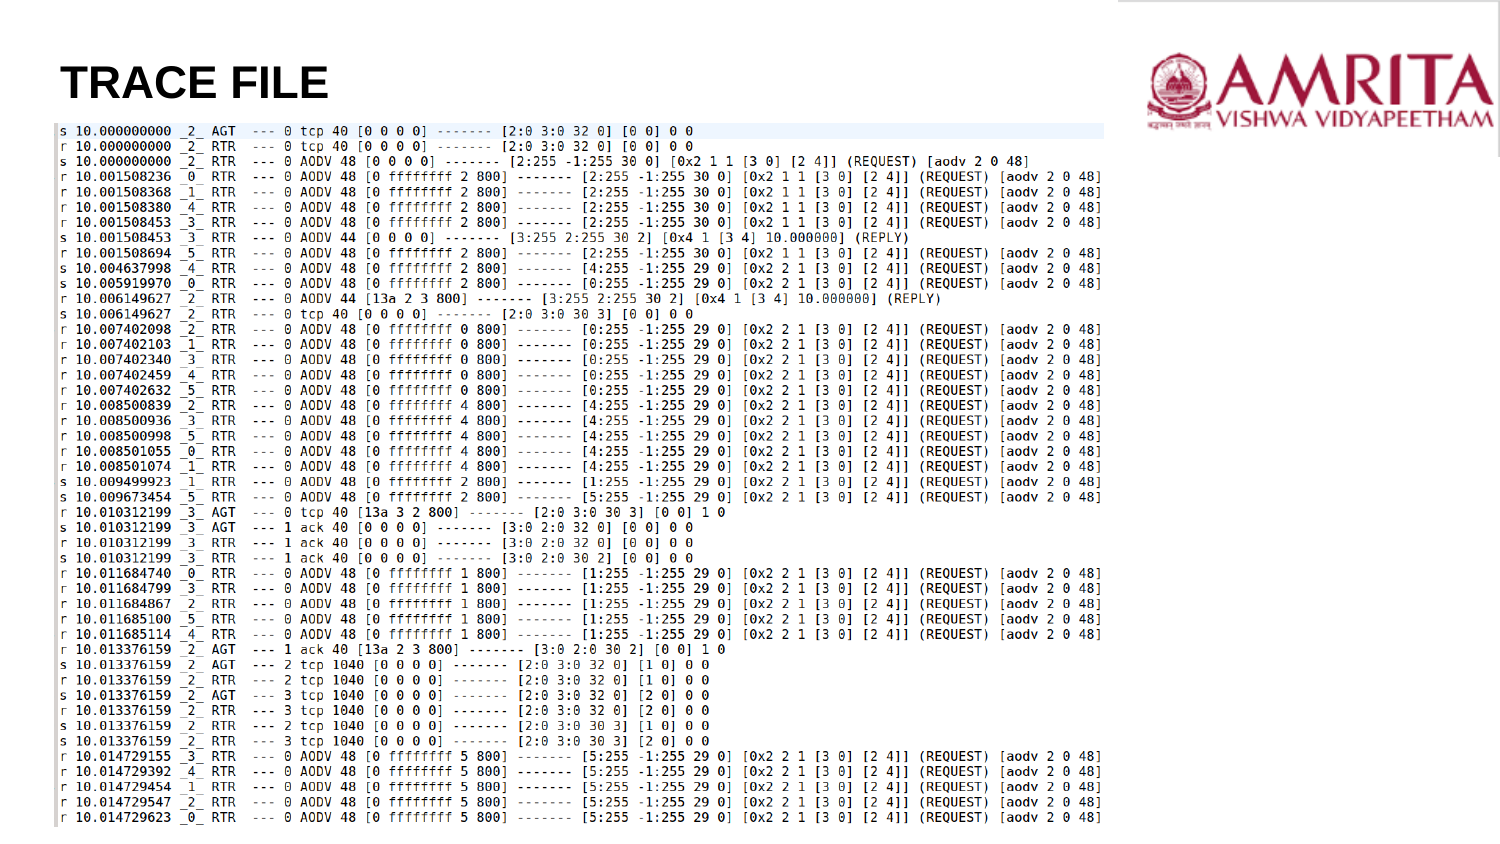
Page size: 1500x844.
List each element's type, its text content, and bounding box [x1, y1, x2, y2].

title TRACE FILE [45, 38, 529, 133]
picture [54, 122, 1104, 827]
picture [1118, 0, 1500, 157]
